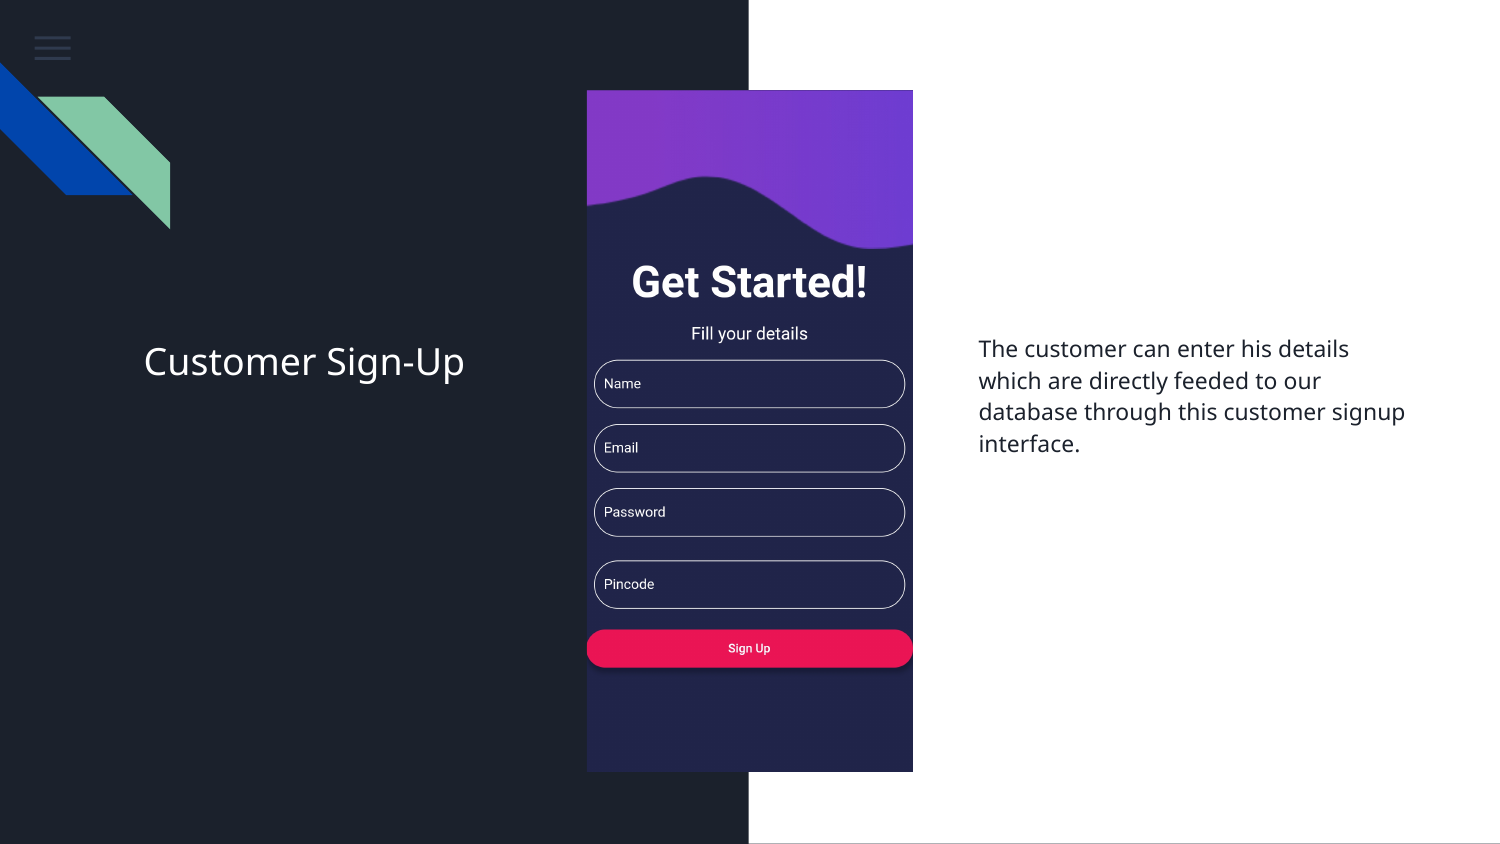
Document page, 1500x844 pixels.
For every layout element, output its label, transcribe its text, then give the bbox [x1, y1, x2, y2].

picture [586, 90, 914, 772]
list The customer can enter his details which are directly feeded to our database through this customer signup interface. [963, 315, 1431, 611]
title Customer Sign-Up [71, 315, 538, 410]
